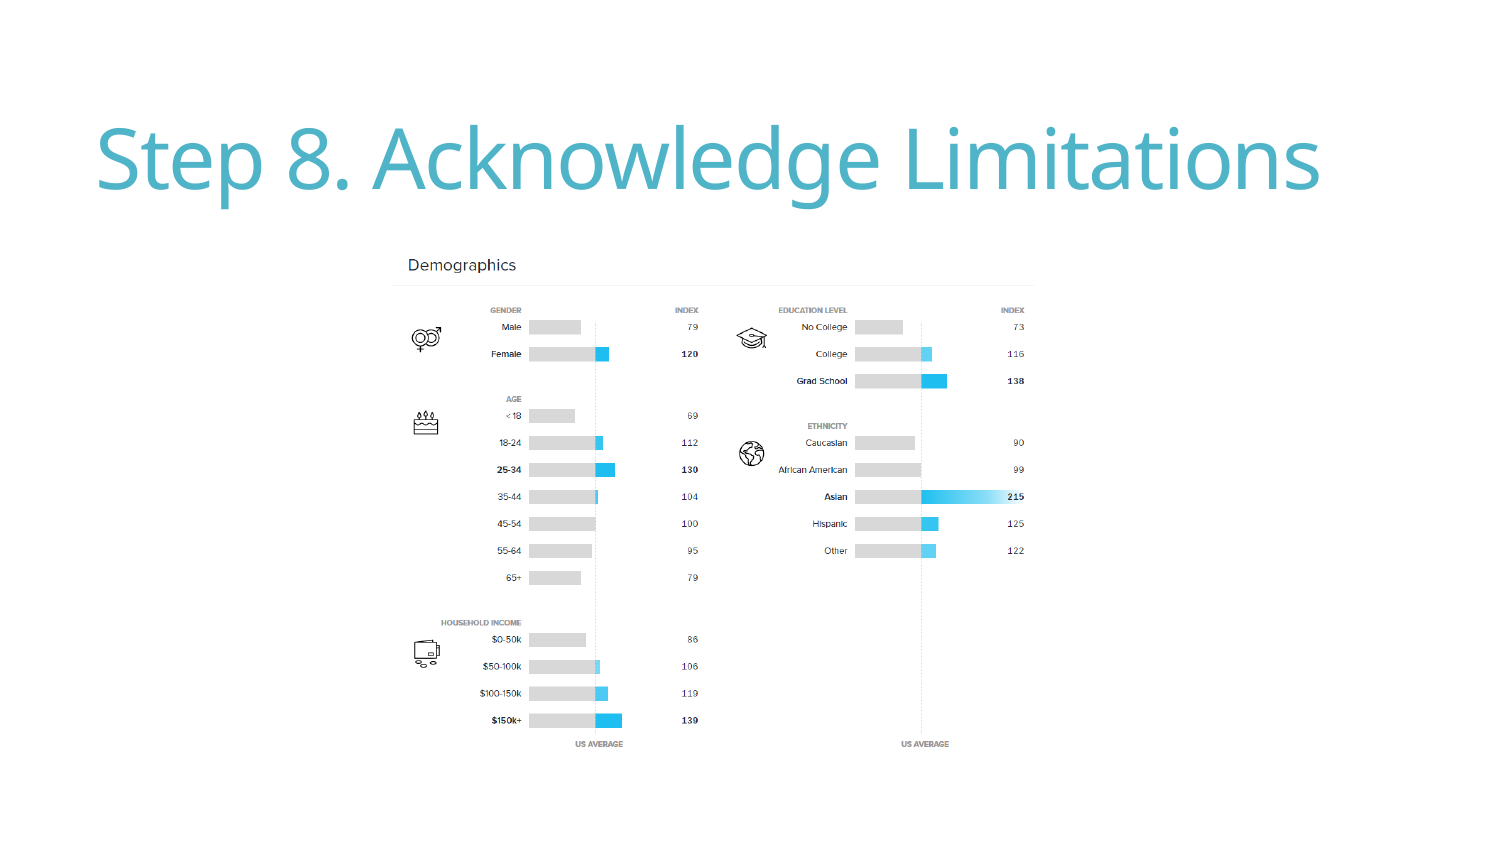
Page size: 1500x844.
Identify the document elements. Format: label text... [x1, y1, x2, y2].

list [392, 245, 1034, 758]
title Step 8. Acknowledge Limitations [80, 61, 1407, 266]
